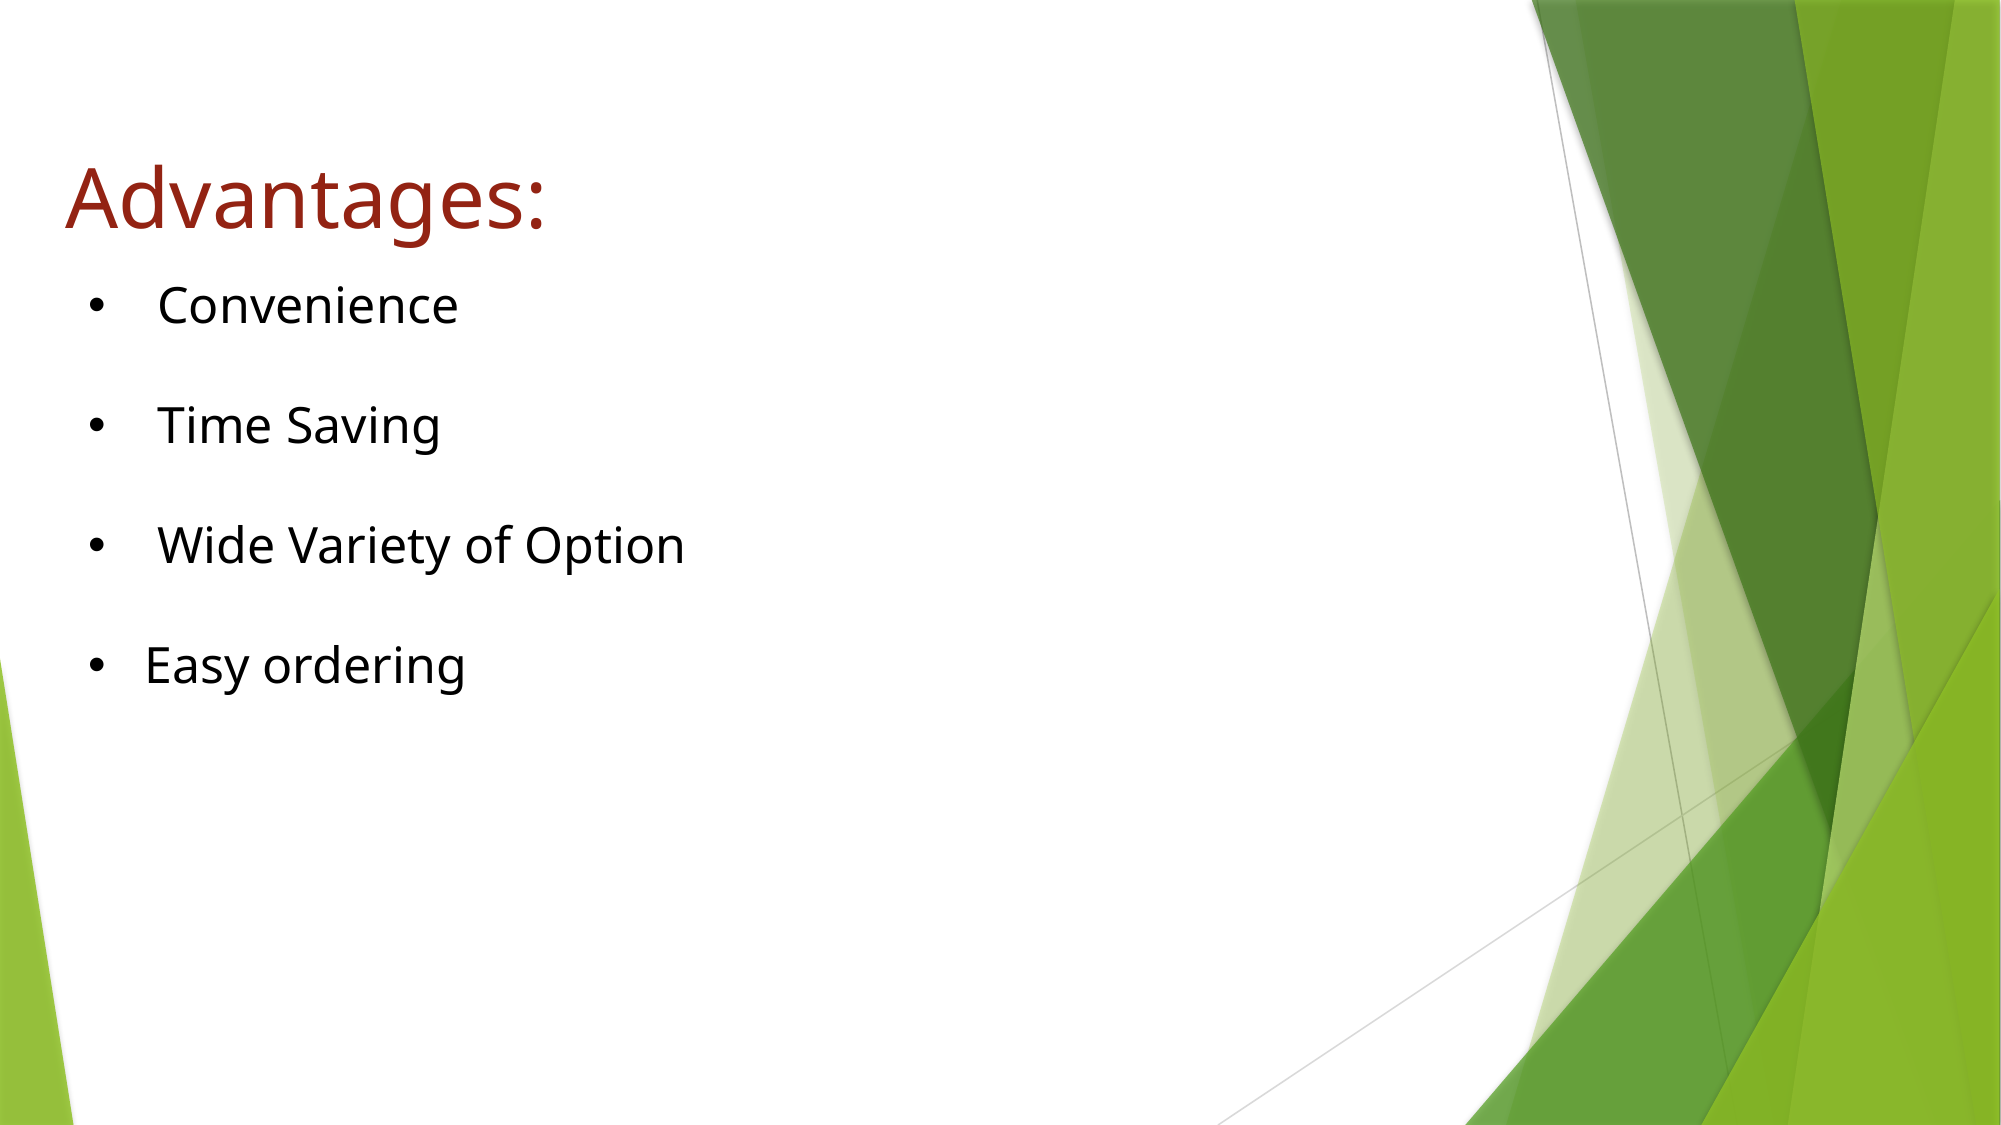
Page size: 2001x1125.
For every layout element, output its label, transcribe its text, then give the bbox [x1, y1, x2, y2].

text_box Convenience Time Saving Wide Variety of Option Easy ordering [73, 206, 1439, 762]
text_box Advantages: [50, 137, 563, 253]
